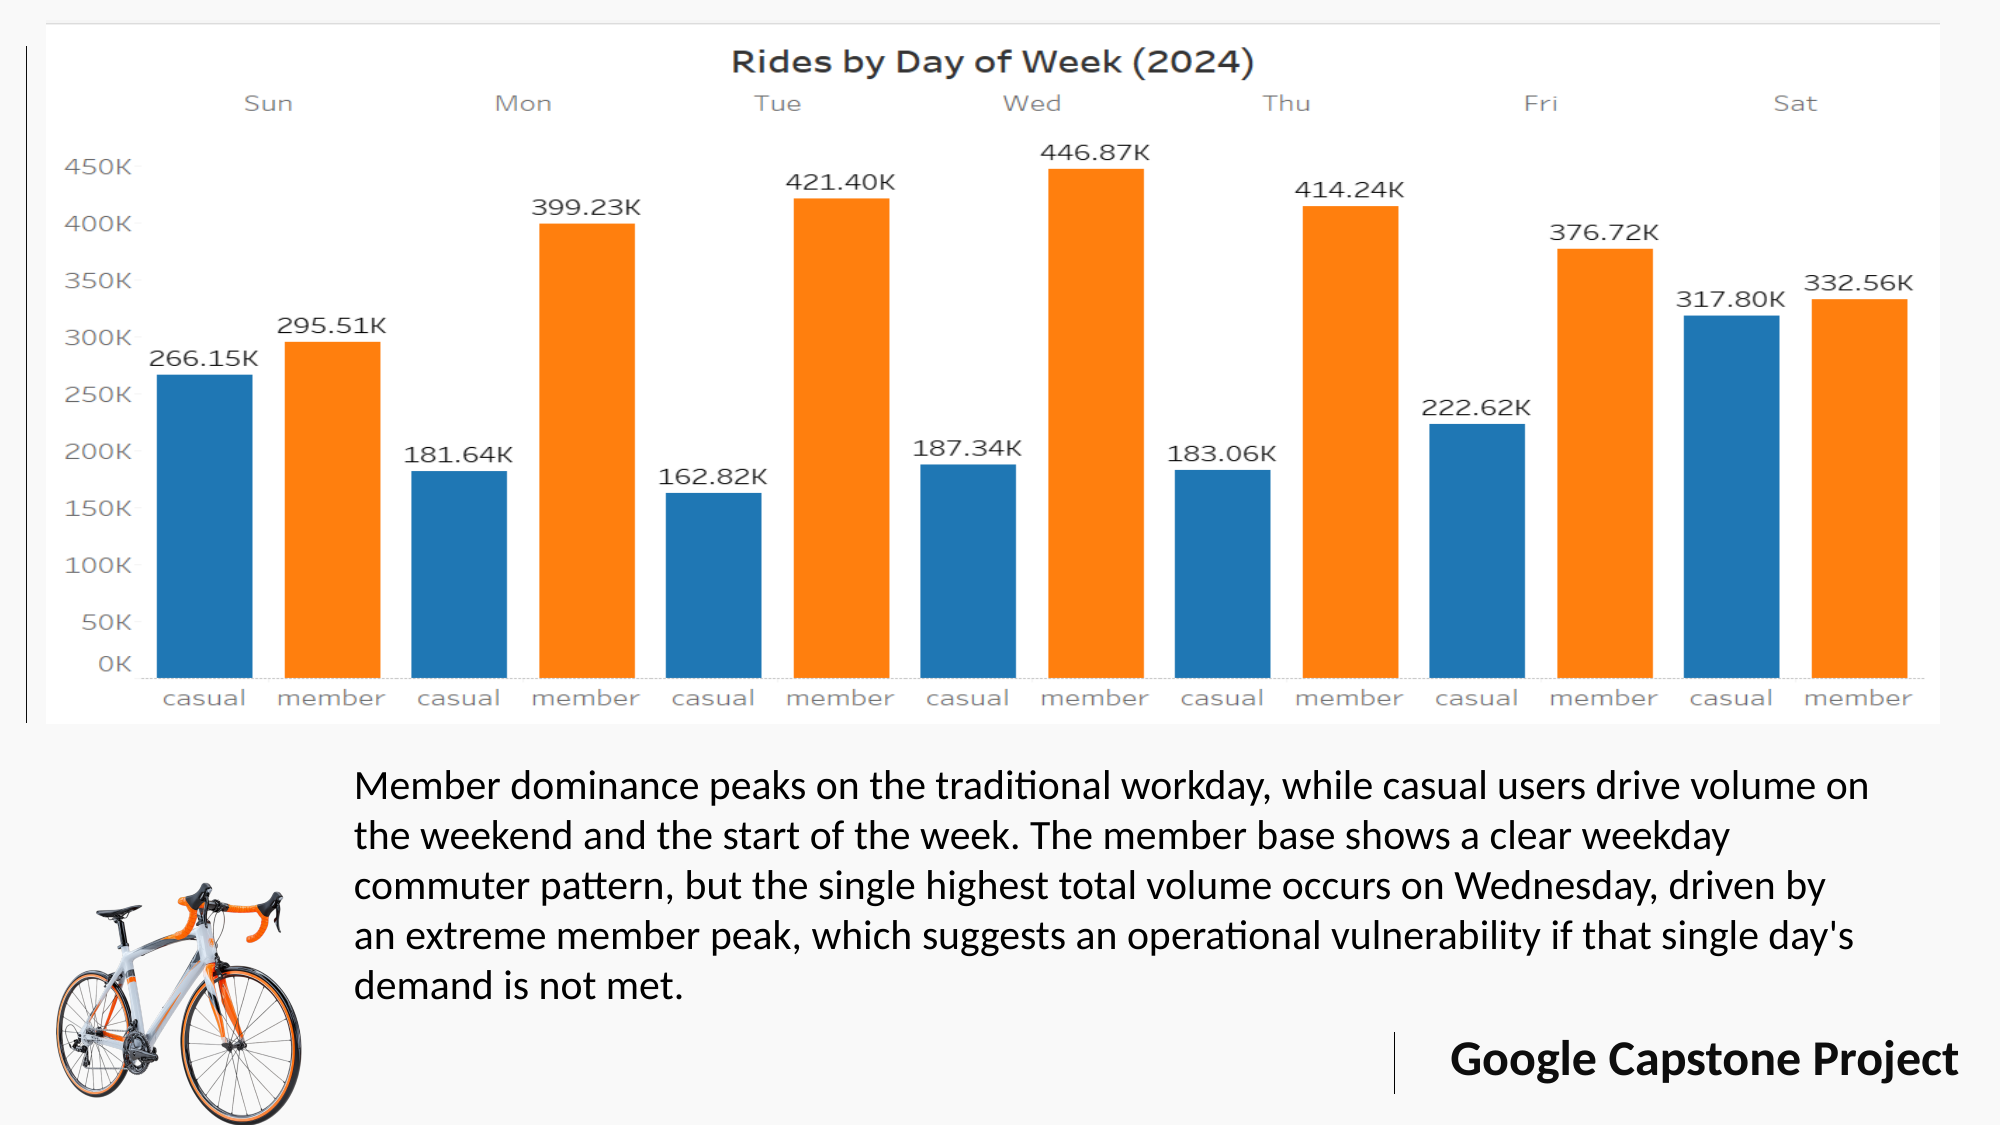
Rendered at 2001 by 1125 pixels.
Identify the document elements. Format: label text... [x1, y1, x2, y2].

text_box Member dominance peaks on the traditional workday, while casual users drive volume on the weekend and the start of the week. The member base shows a clear weekday commuter pattern, but the single highest total volume occurs on Wednesday, driven by an extreme member peak, which suggests an operational vulnerability if that single day's demand is not met. [339, 750, 1893, 1016]
picture [46, 20, 1940, 724]
text_box Google Capstone Project [1435, 1017, 1999, 1093]
picture [33, 860, 324, 1125]
